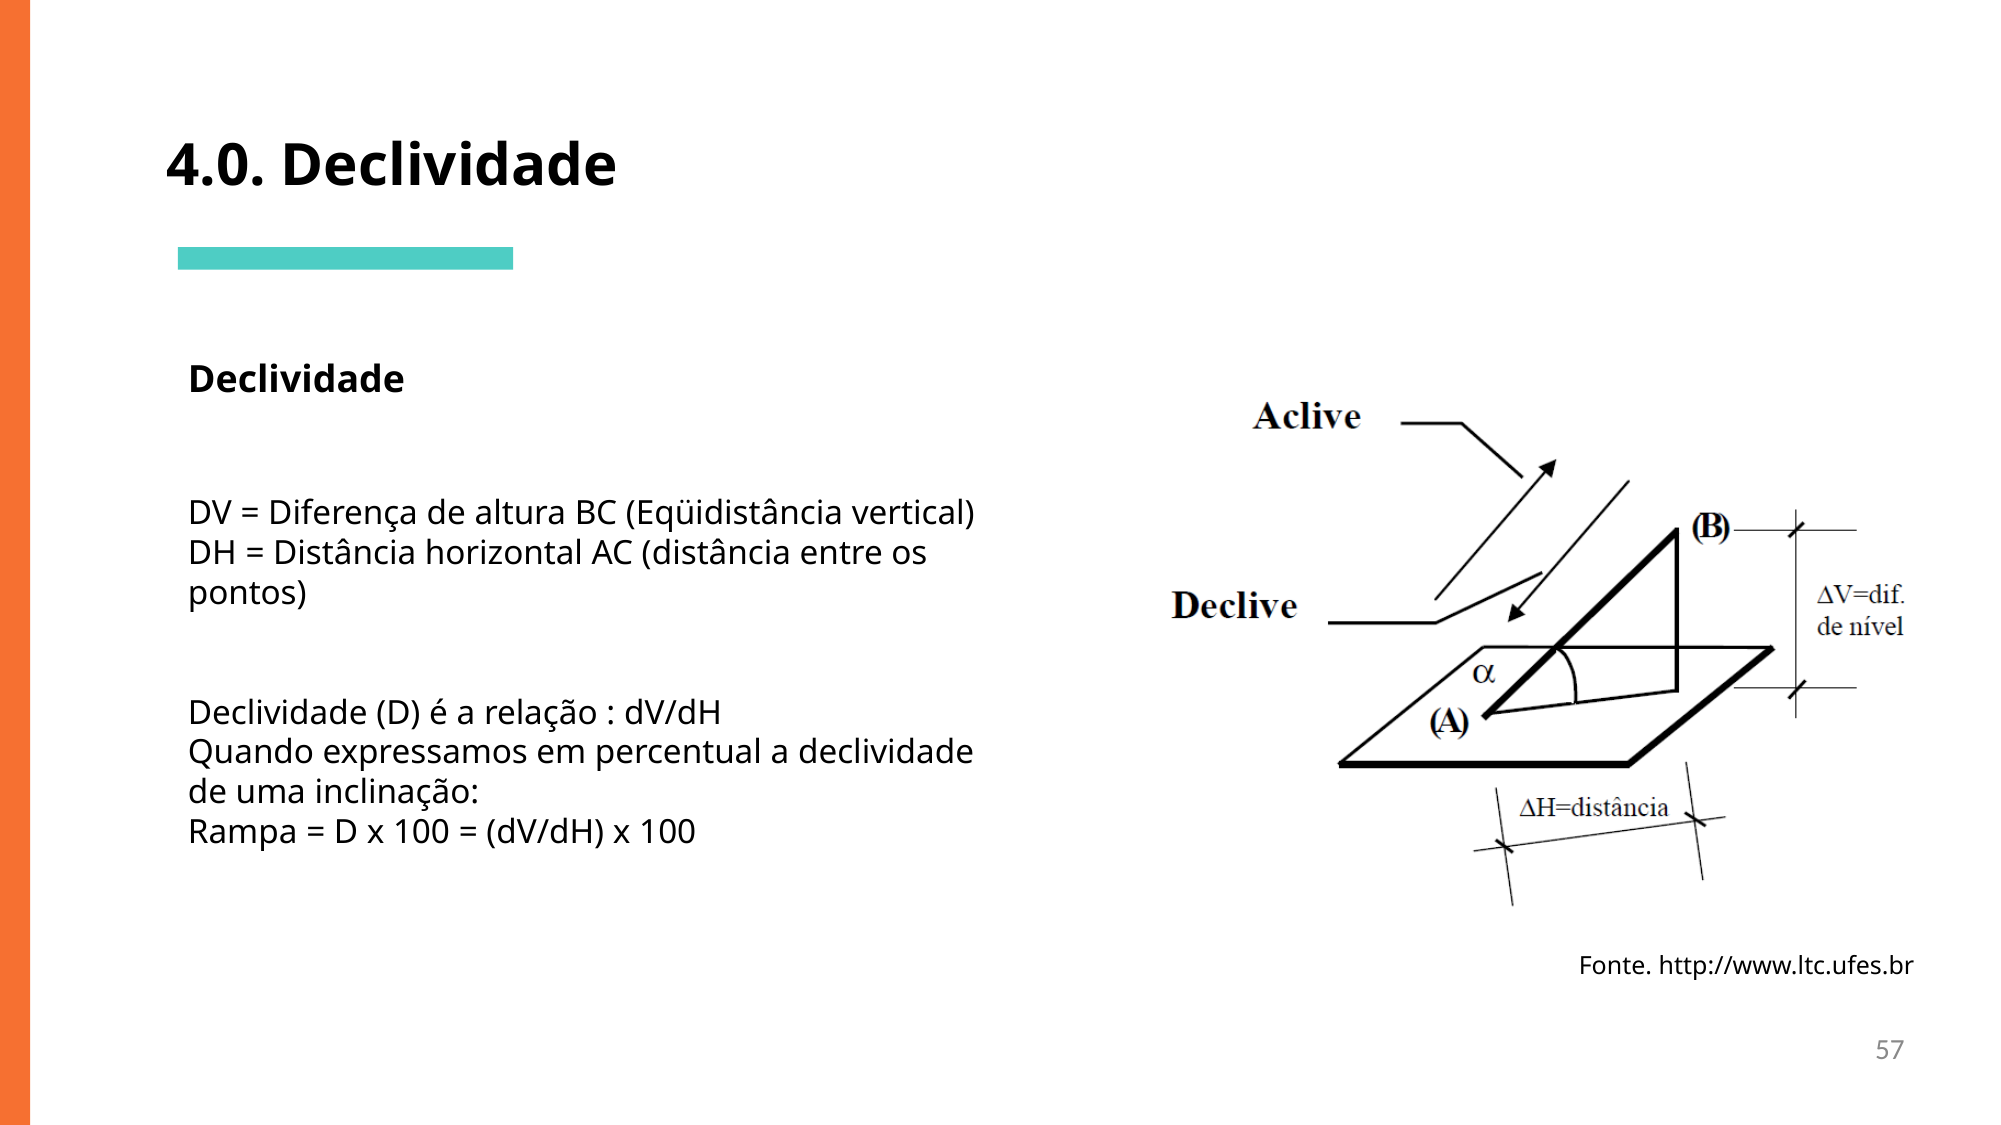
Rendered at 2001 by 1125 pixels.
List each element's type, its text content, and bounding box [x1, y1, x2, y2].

picture [1067, 386, 1984, 912]
text_box [279, 236, 1668, 289]
slide_number 57 [1860, 1023, 1959, 1099]
title 4.0. Declividade [151, 104, 965, 212]
text_box DV = Diferença de altura BC (Eqüidistância vertical) DH = Distância horizontal AC (distância entre os pontos) Declividade (D) é a relação : dV/dH Quando expressamos em percentual a declividade de uma inclinação: Rampa = D x 100 = (dV/dH) x 100 [173, 483, 1000, 858]
text_box Declividade [173, 325, 433, 390]
text_box Fonte. http://www.ltc.ufes.br/ [1564, 942, 1984, 987]
